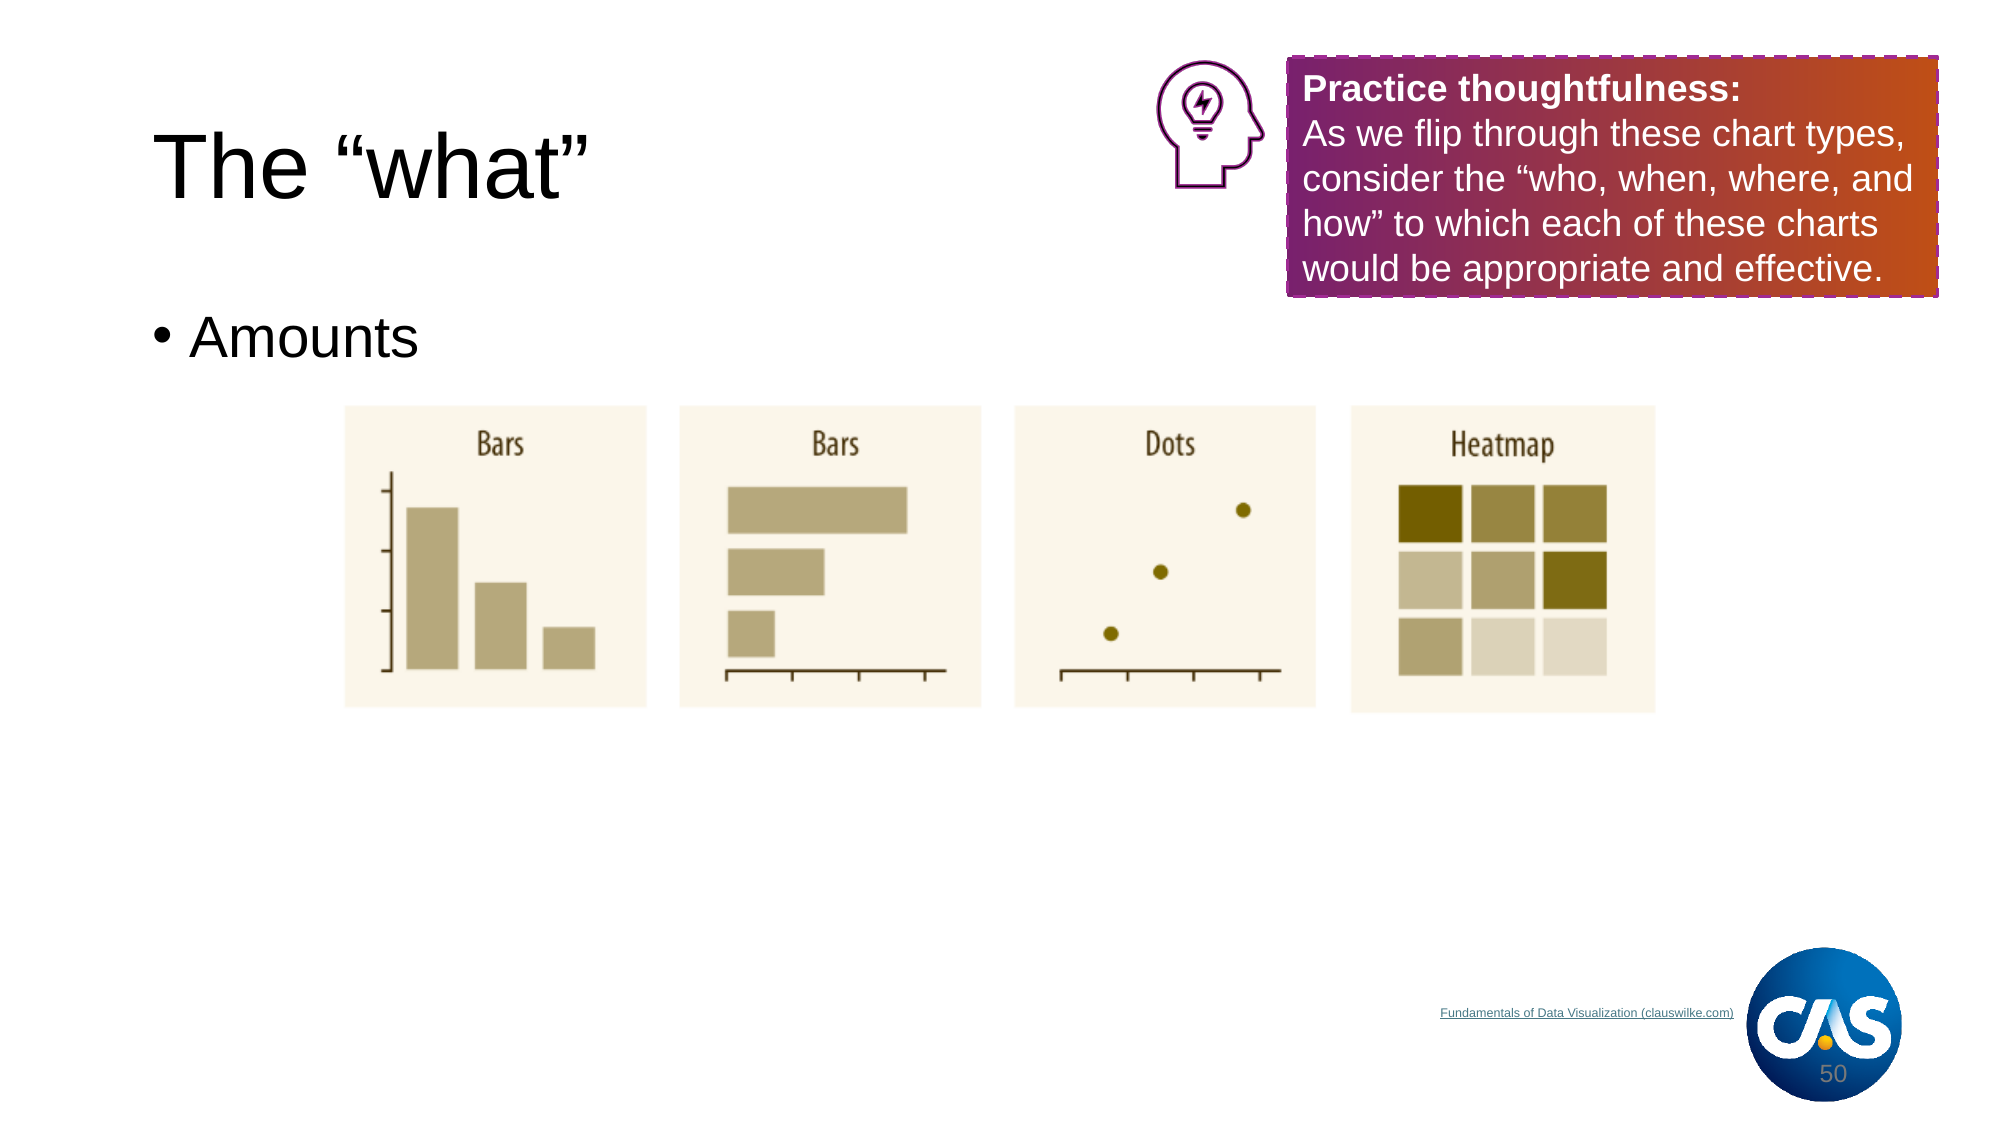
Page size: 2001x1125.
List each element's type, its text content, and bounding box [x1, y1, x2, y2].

picture [1742, 943, 1906, 1106]
list Amounts [137, 299, 1863, 1014]
slide_number 50 [1412, 1042, 1863, 1103]
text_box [1134, 52, 1938, 300]
text_box Fundamentals of Data Visualization (clauswilke.com) [1425, 997, 1774, 1028]
title The “what” [137, 59, 1134, 278]
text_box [332, 401, 1668, 724]
